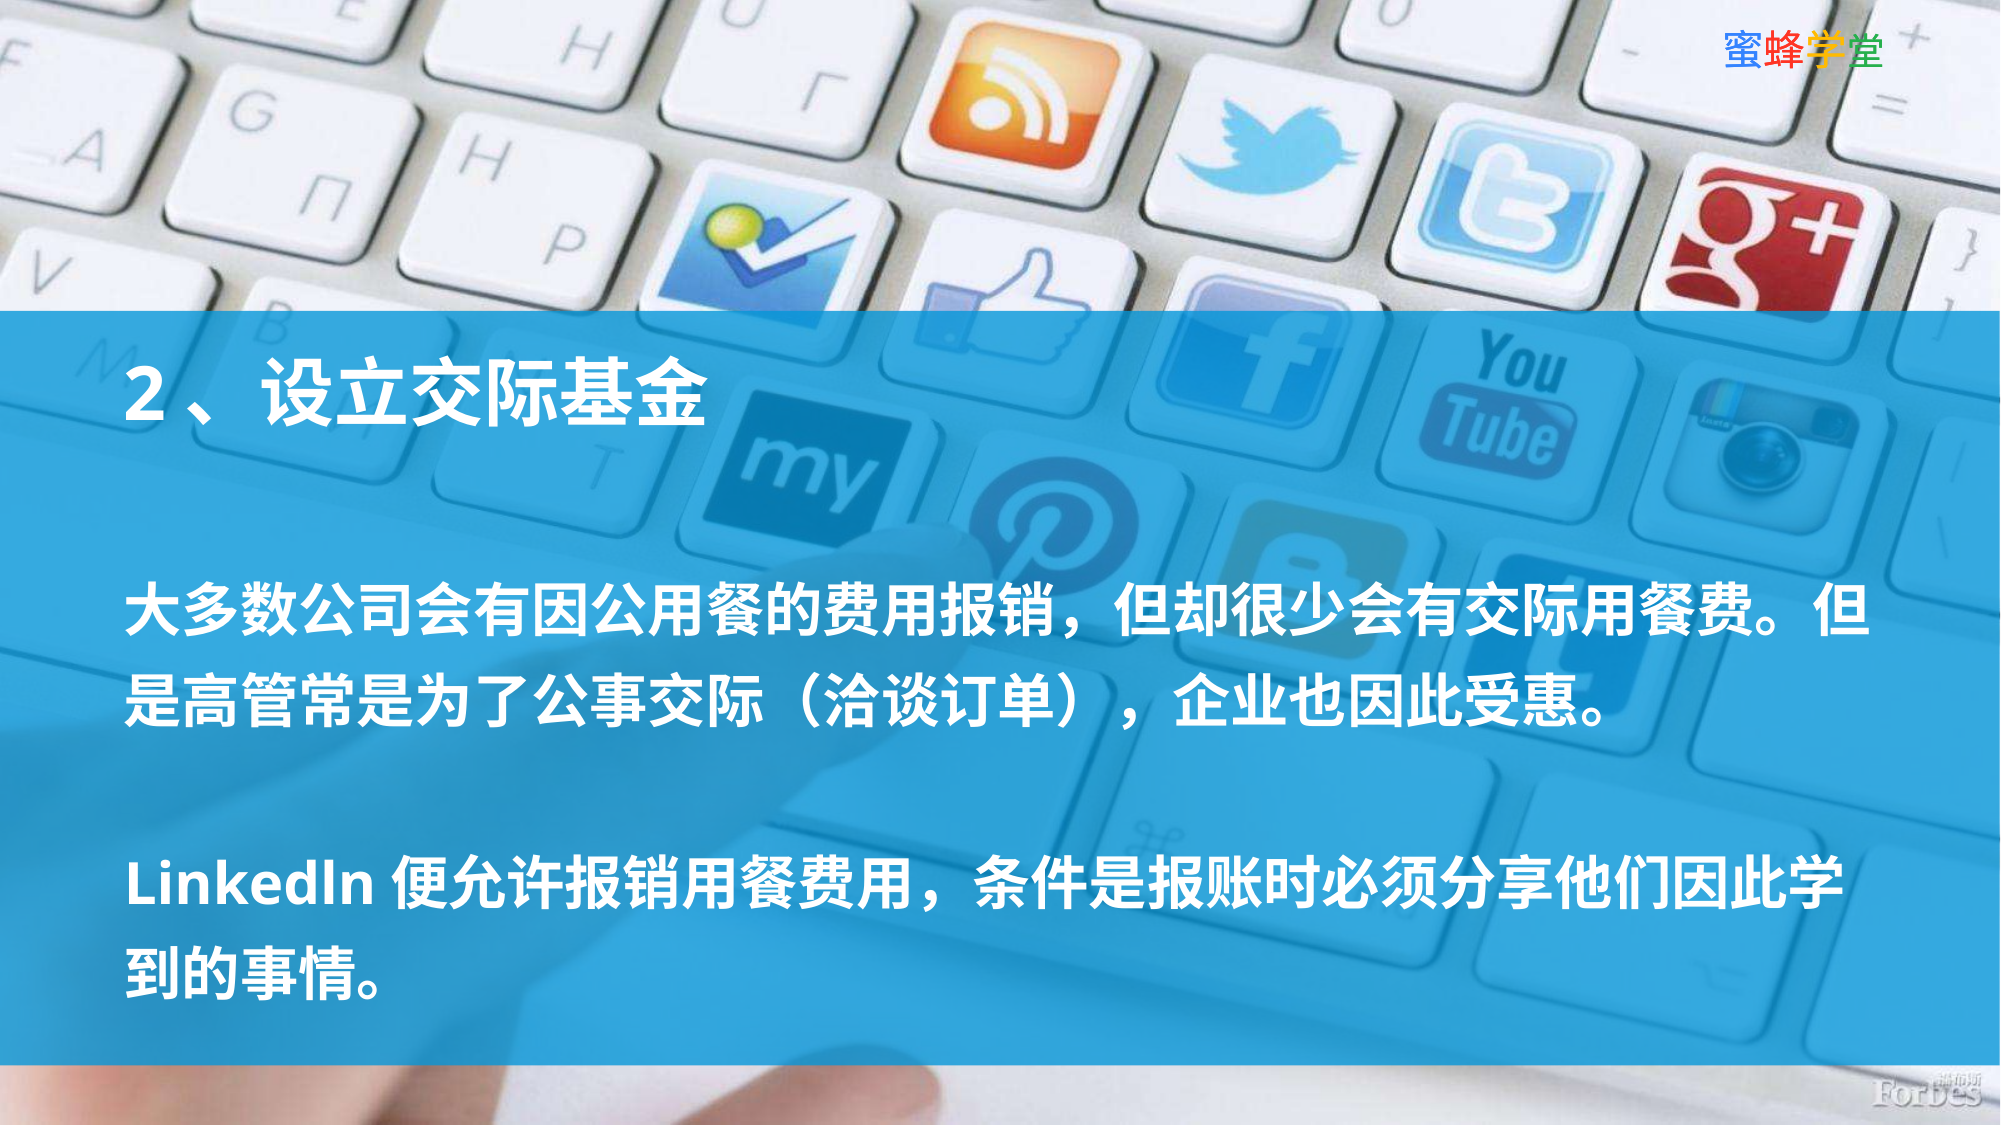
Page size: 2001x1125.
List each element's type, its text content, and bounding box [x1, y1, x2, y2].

picture [0, 0, 2001, 1125]
text_box 蜜蜂学堂 [1707, 15, 1932, 126]
text_box [0, 310, 2000, 1066]
text_box 2、设立交际基金 大多数公司会有因公用餐的费用报销，但却很少会有交际用餐费。但是高管常是为了公事交际（洽谈订单），企业也因此受惠。 Linkedln便允许报销用餐费用，条件是报账时必须分享他们因此学到的事情。 [116, 310, 1884, 1015]
